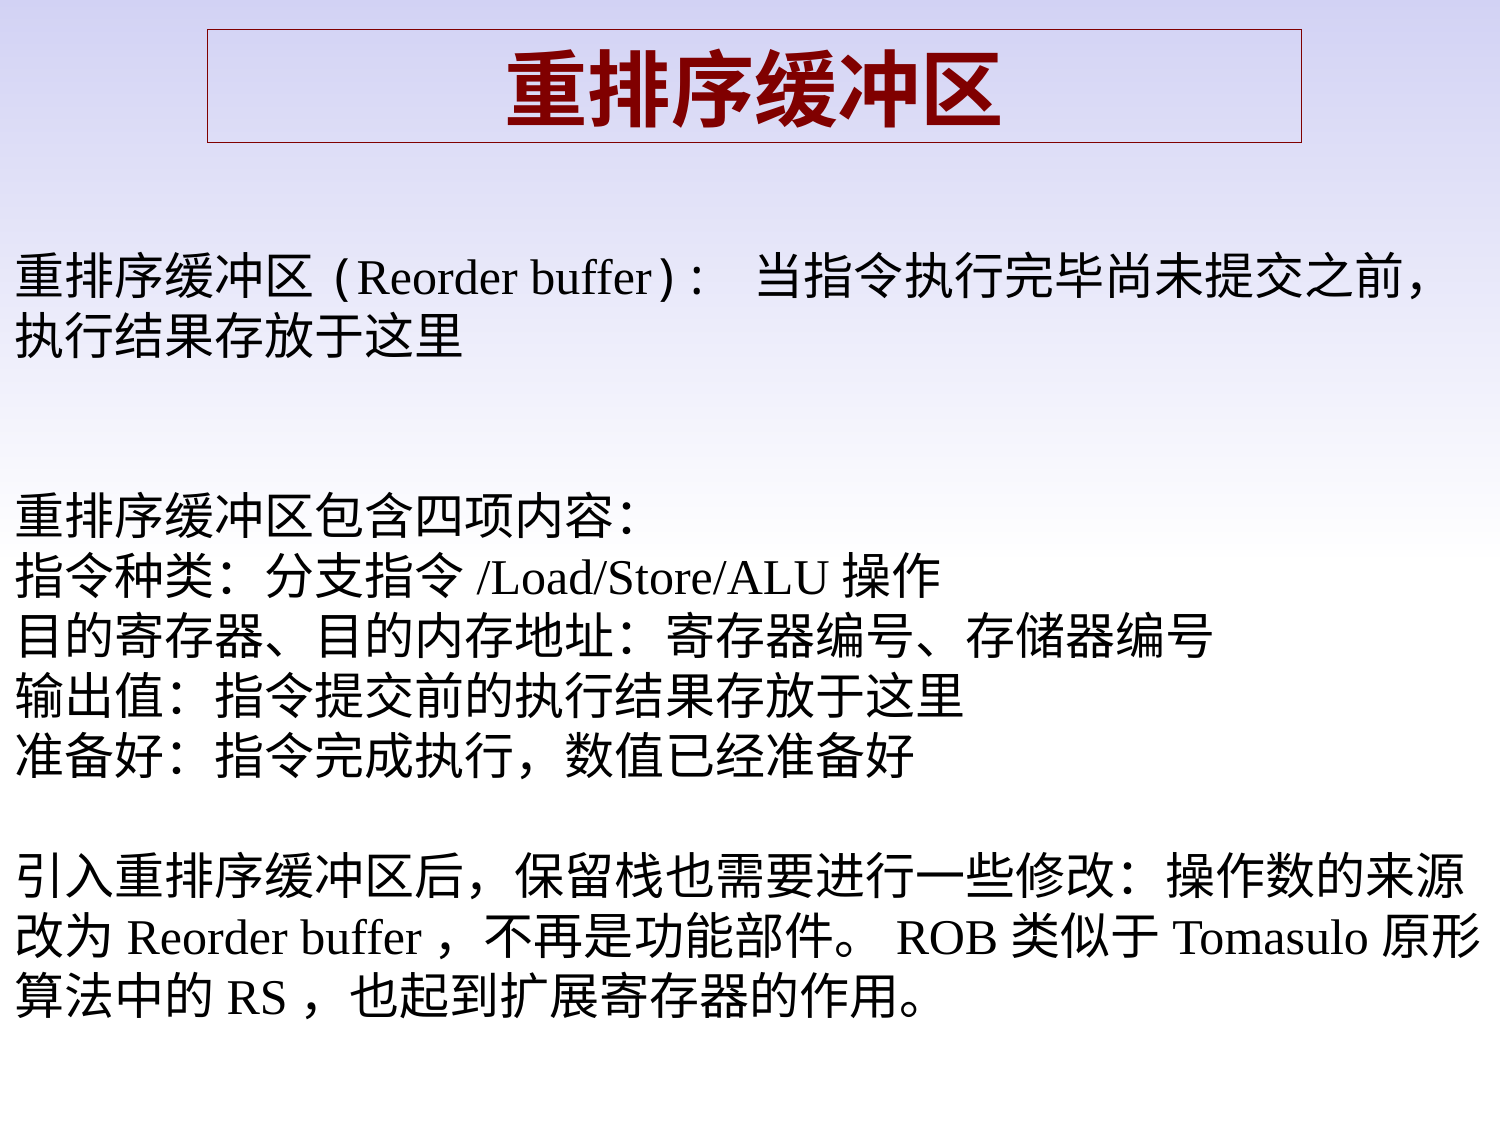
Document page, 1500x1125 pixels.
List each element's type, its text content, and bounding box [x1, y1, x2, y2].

text_box 重排序缓冲区 [207, 29, 1302, 143]
text_box 重排序缓冲区(Reorder buffer): 当指令执行完毕尚未提交之前，执行结果存放于这里 重排序缓冲区包含四项内容： 指令种类：分支指令/Load/Store/ALU操作 目的寄存器、目的内存地址：寄存器编号、存储器编号 输出值：指令提交前的执行结果存放于这里 准备好：指令完成执行，数值已经准备好 引入重排序缓冲区后，保留栈也需要进行一些修改：操作数的来源改为Reorder buffer，不再是功能部件。ROB类似于Tomasulo原形算法中的RS，也起到扩展寄存器的作用。 [0, 237, 1500, 1032]
